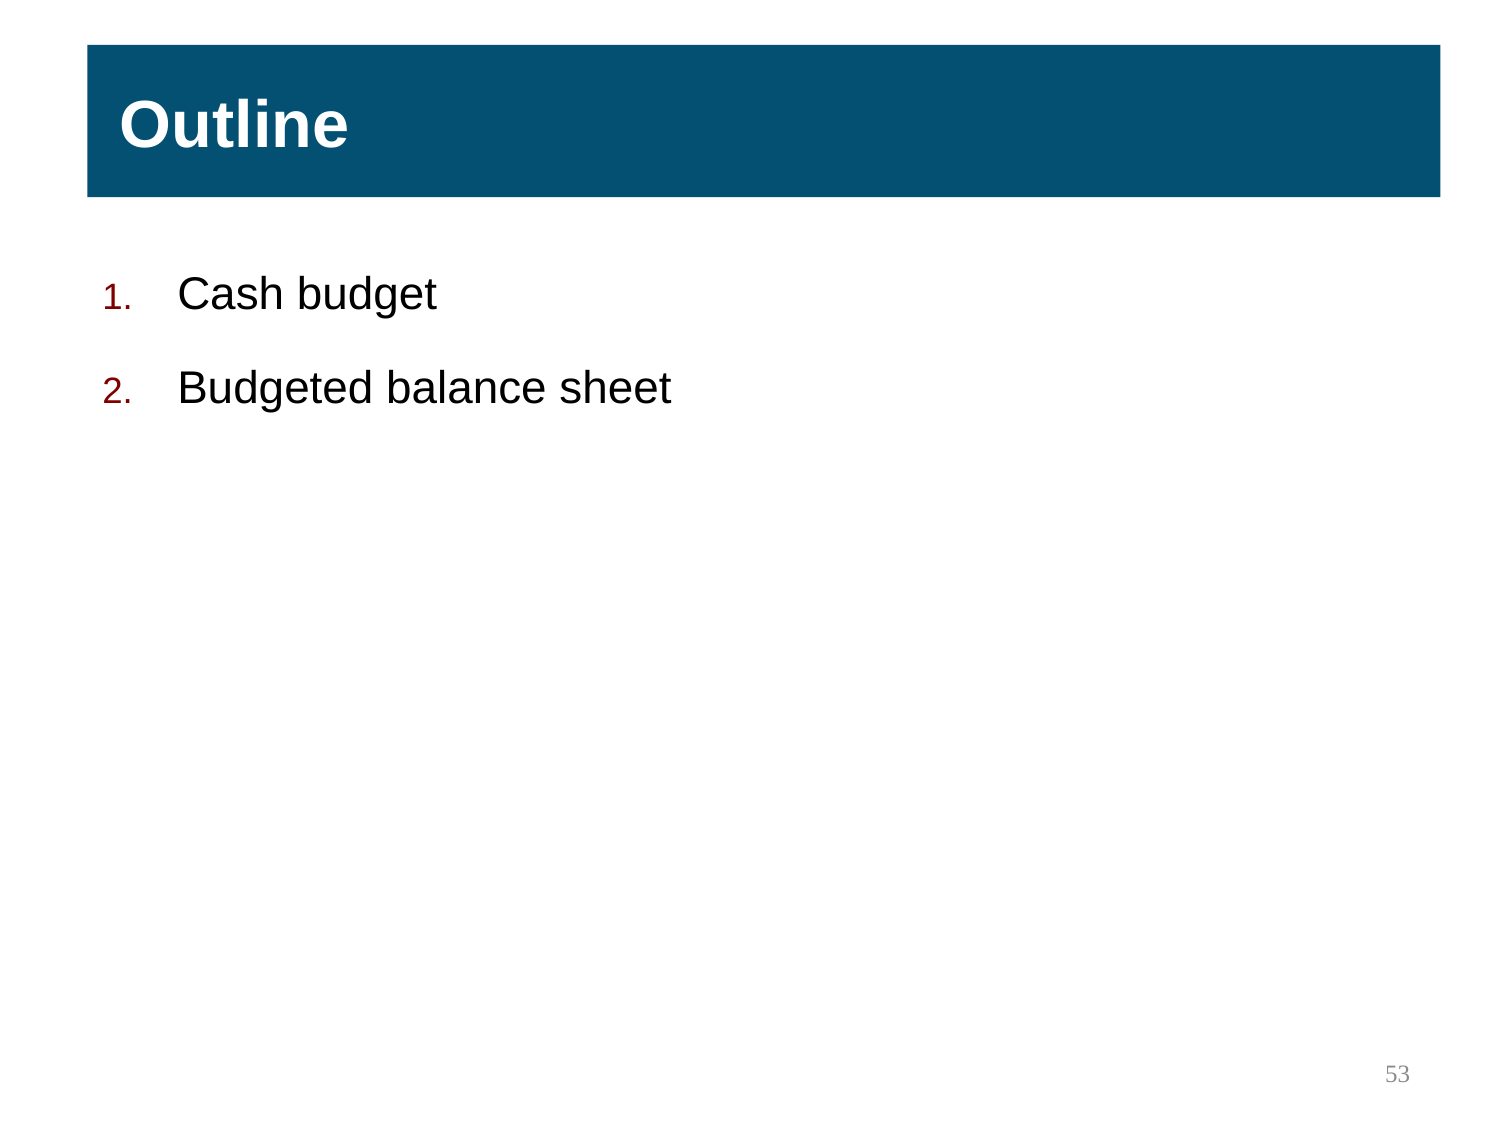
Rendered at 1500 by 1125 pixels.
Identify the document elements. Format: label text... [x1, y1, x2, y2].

slide_number 53 [1074, 1042, 1425, 1103]
text_box Outline [87, 44, 1441, 198]
text_box Cash budget Budgeted balance sheet [87, 242, 1363, 420]
